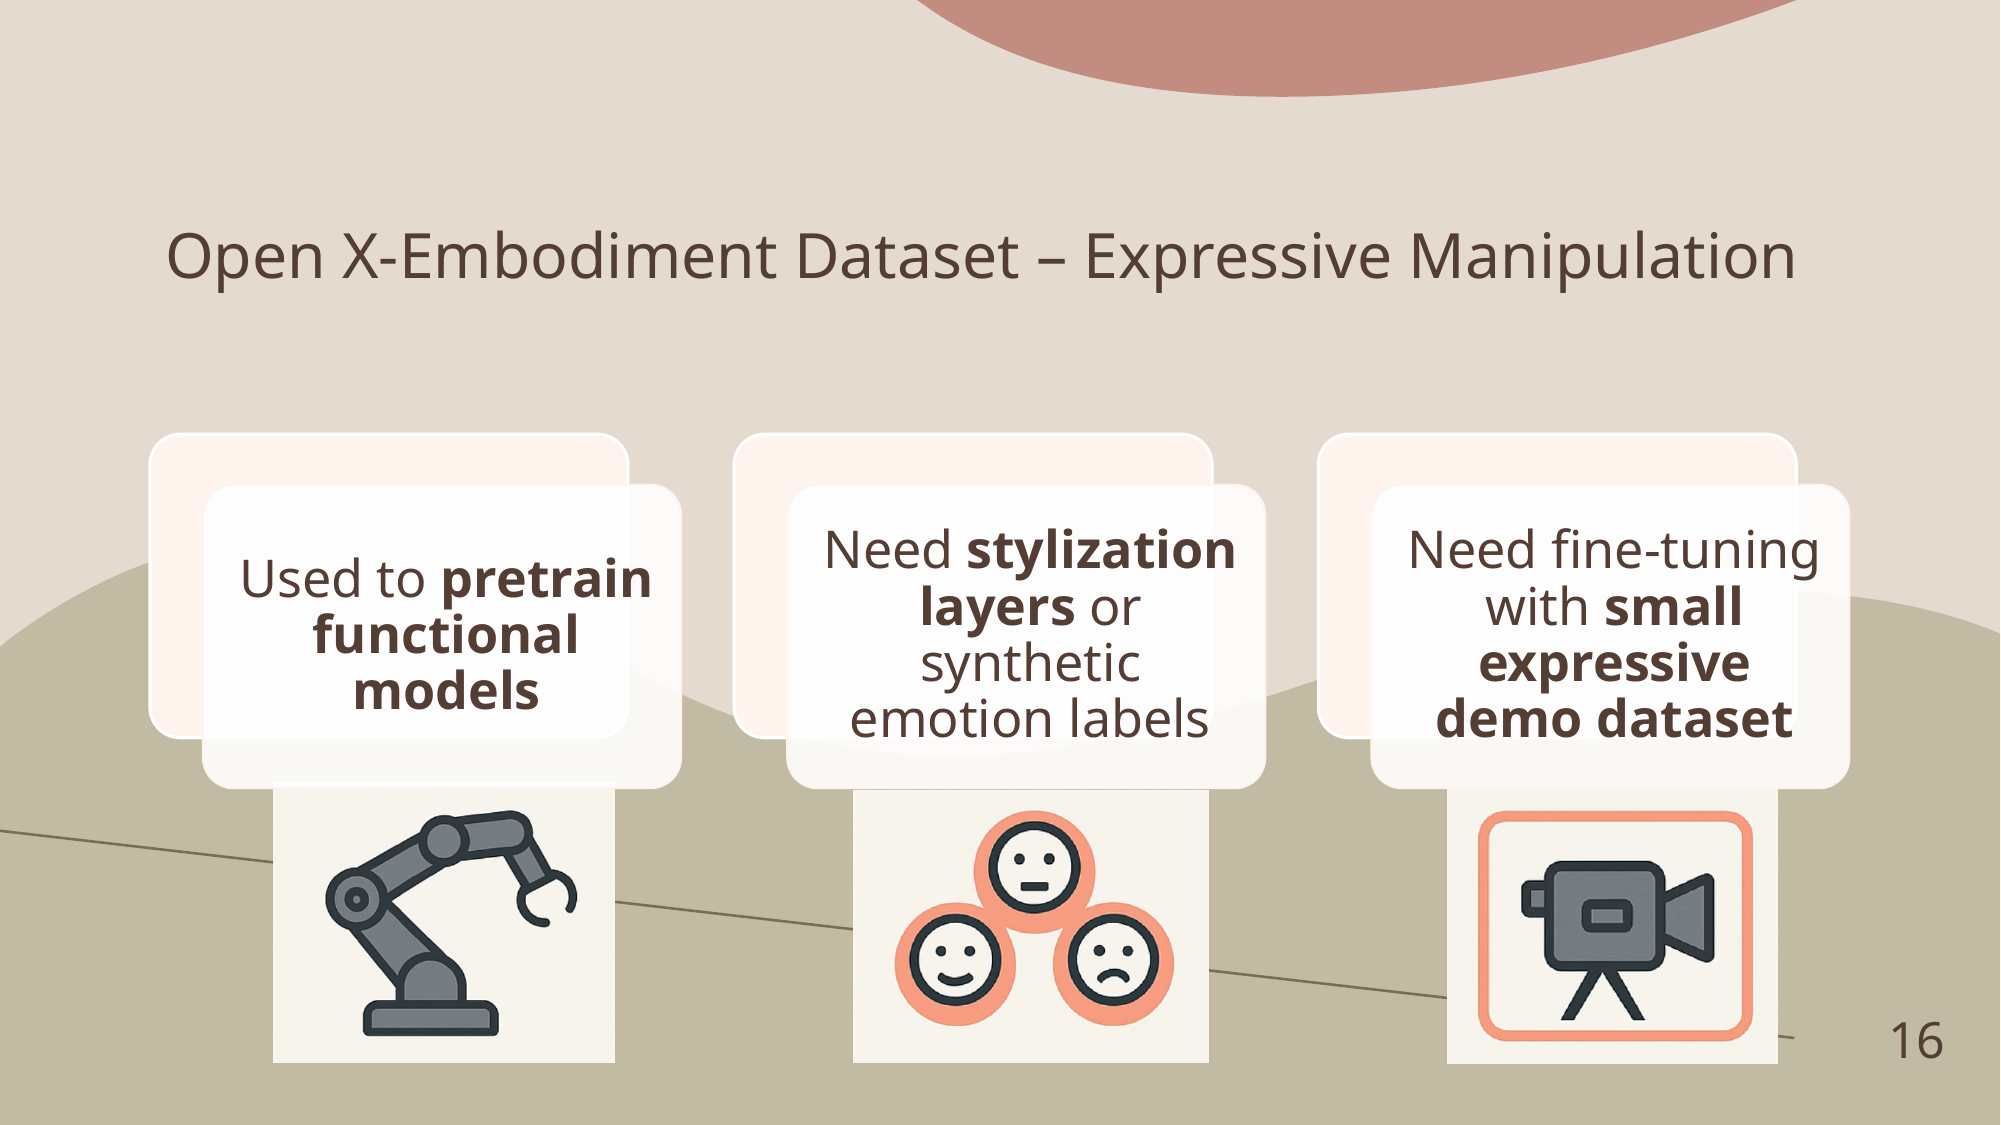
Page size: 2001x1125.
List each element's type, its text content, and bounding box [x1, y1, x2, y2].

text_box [149, 334, 1850, 888]
picture [853, 790, 1209, 1063]
slide_number 16 [1862, 964, 1971, 1112]
title Open X-Embodiment Dataset – Expressive Manipulation [150, 149, 1850, 300]
picture [273, 888, 615, 1063]
picture [1446, 787, 1778, 1064]
